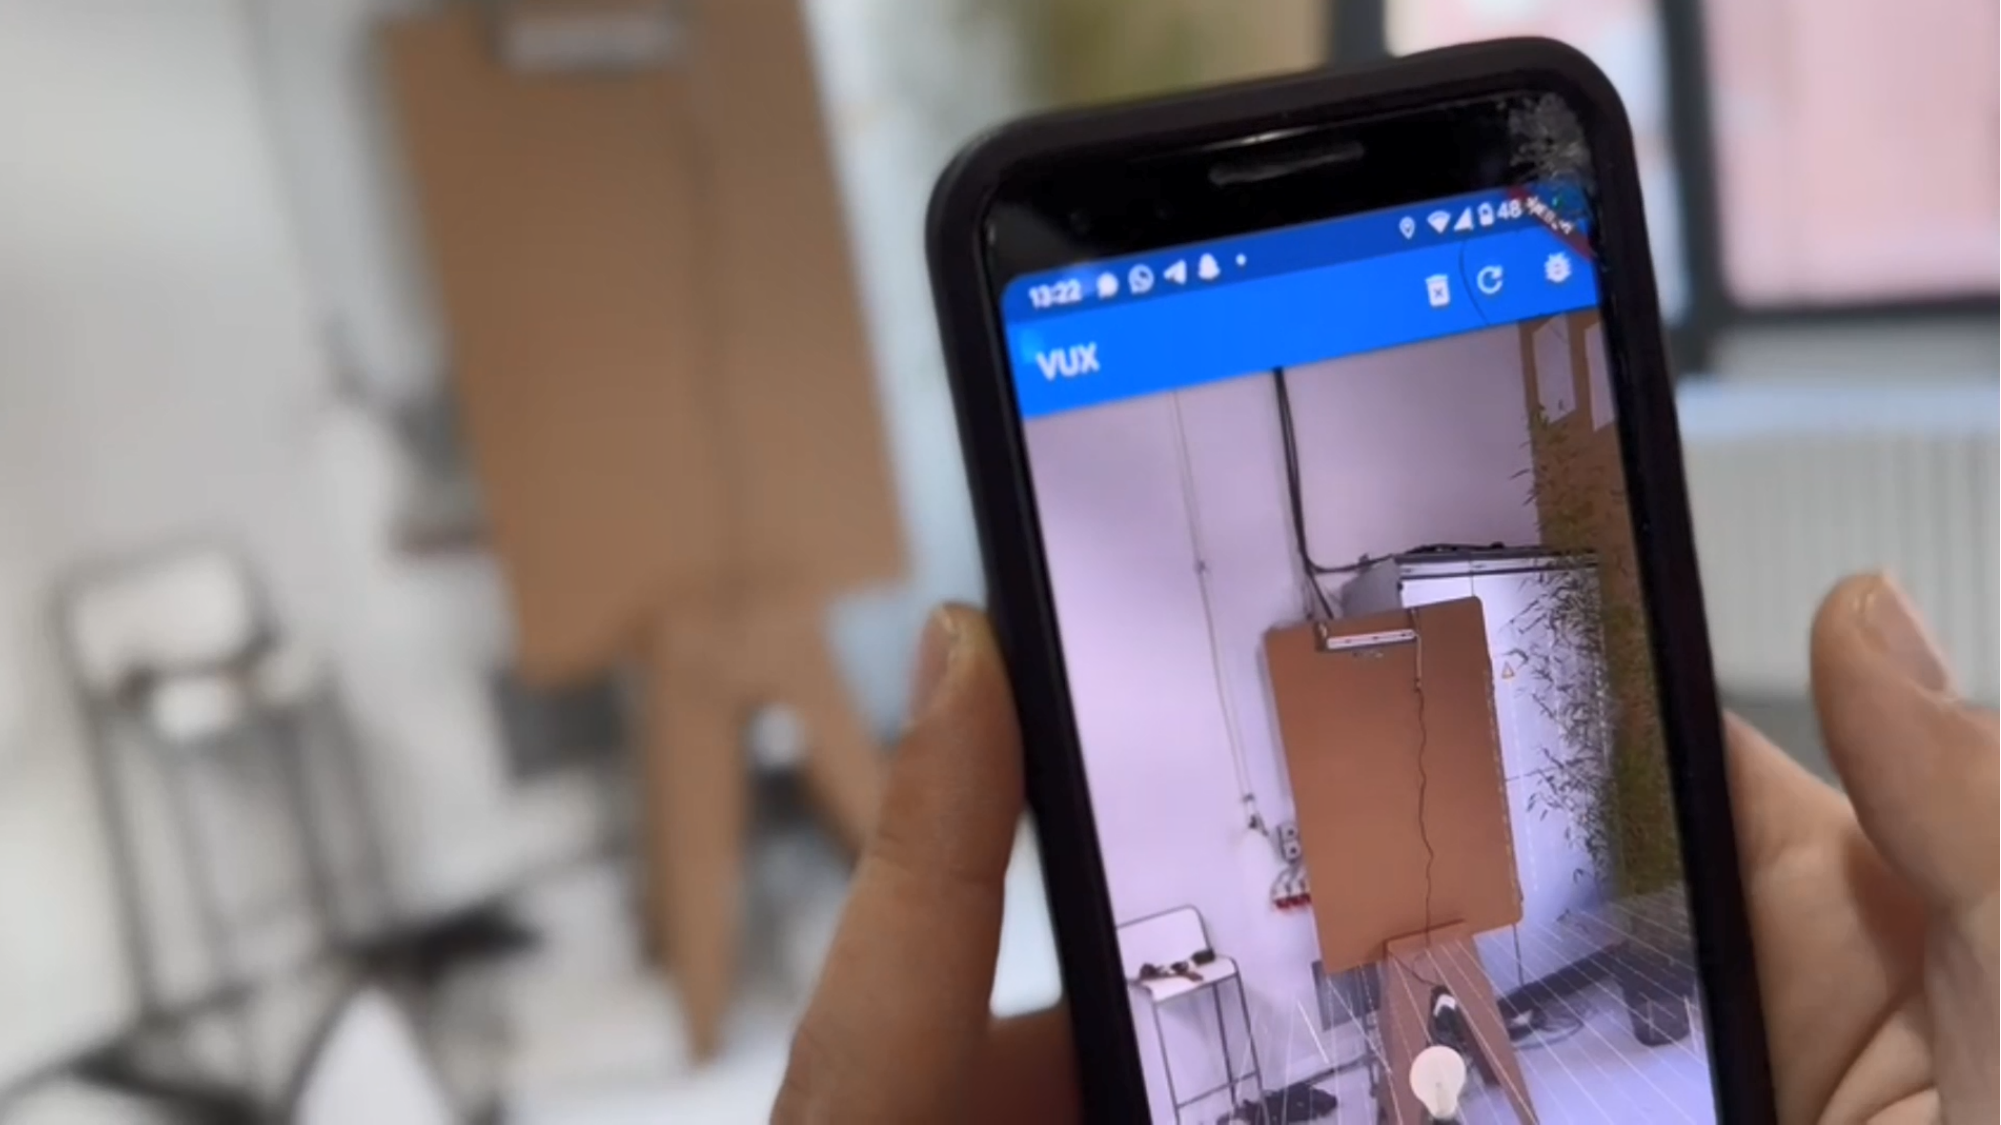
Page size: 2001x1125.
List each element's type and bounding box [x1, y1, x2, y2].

text_box [0, 0, 2000, 1125]
